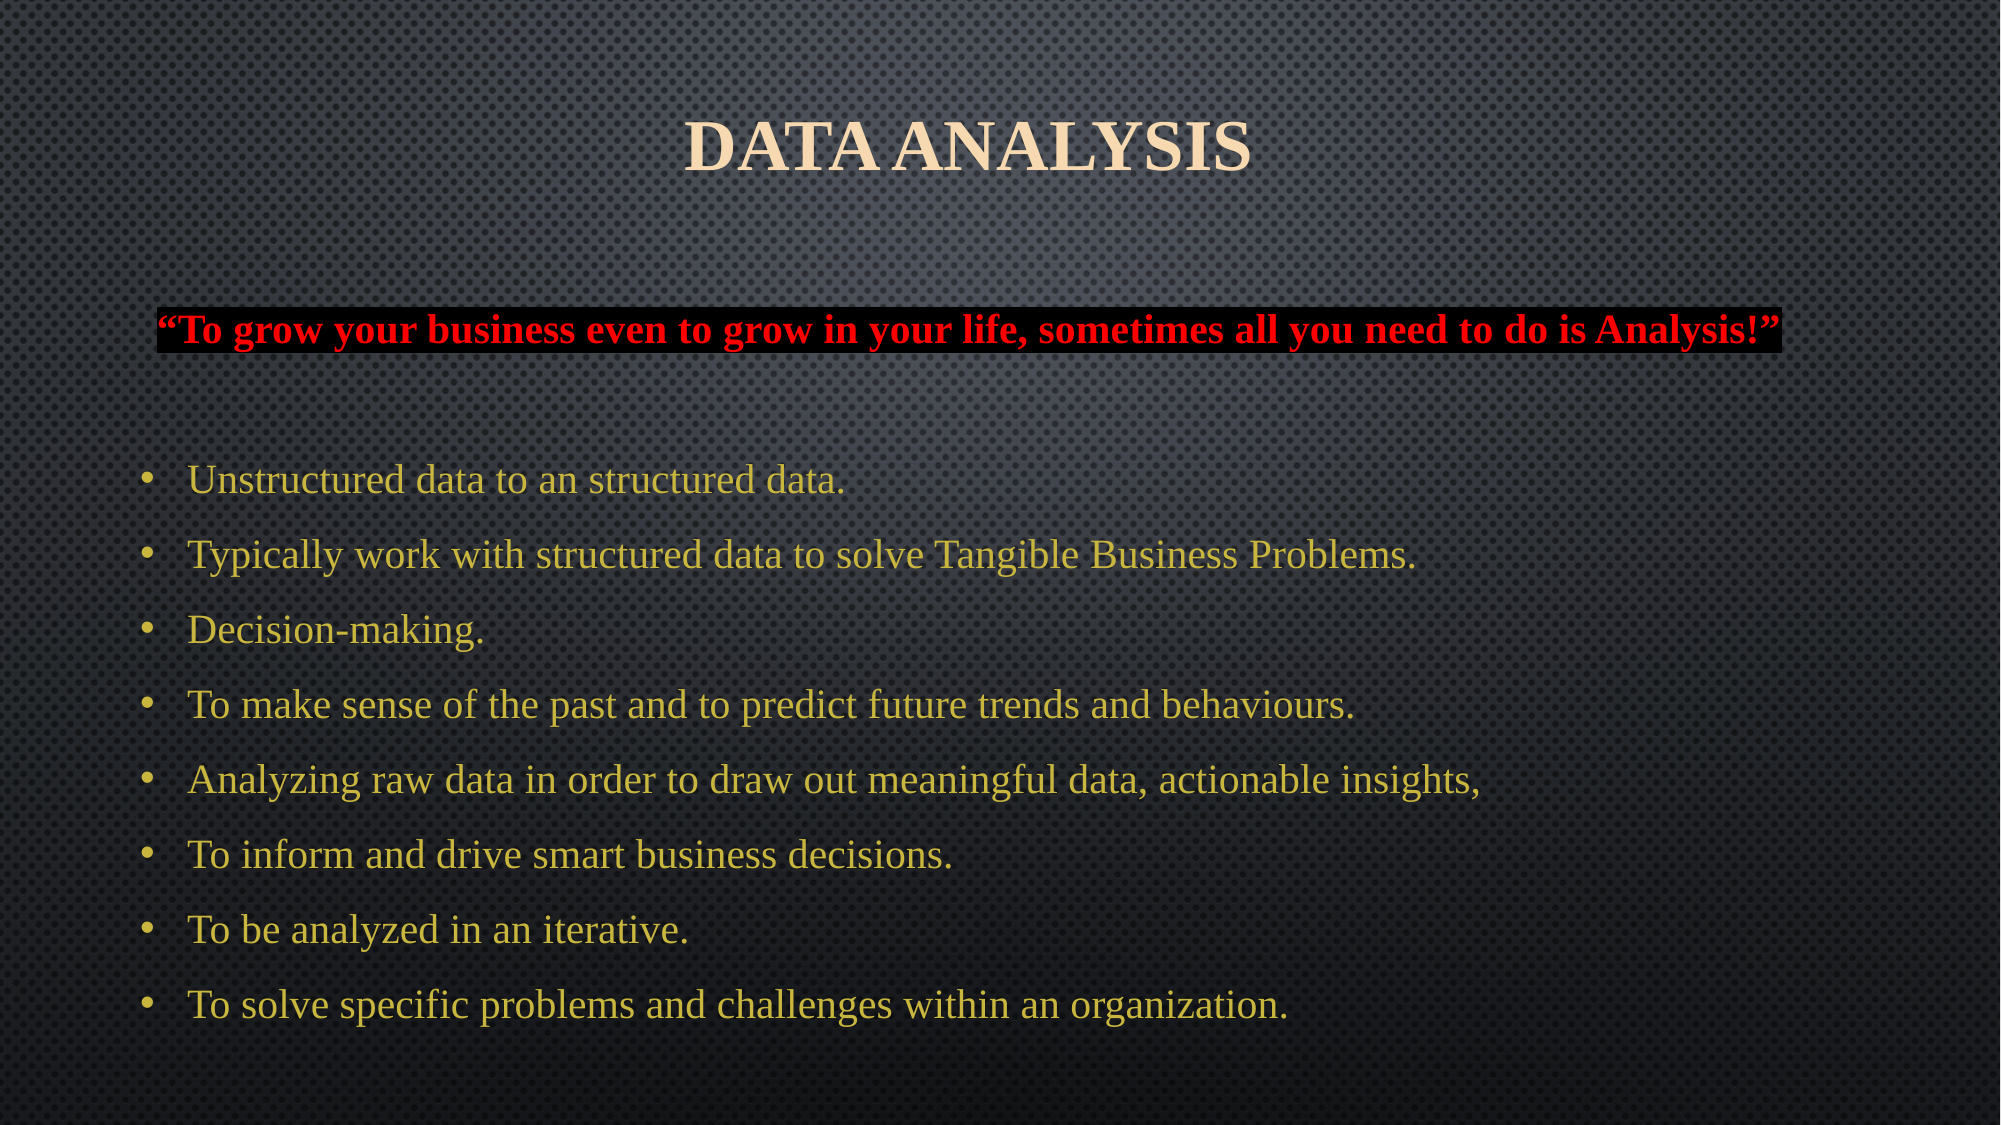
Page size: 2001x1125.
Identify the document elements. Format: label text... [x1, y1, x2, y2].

text_box DATA ANALYSIS “To grow your business even to grow in your life, sometimes all you need to do is Analysis!” Unstructured data to an structured data. Typically work with structured data to solve Tangible Business Problems. Decision-making. To make sense of the past and to predict future trends and behaviours. Analyzing raw data in order to draw out meaningful data, actionable insights, To inform and drive smart business decisions. To be analyzed in an iterative. To solve specific problems and challenges within an organization. [50, 89, 1889, 1035]
